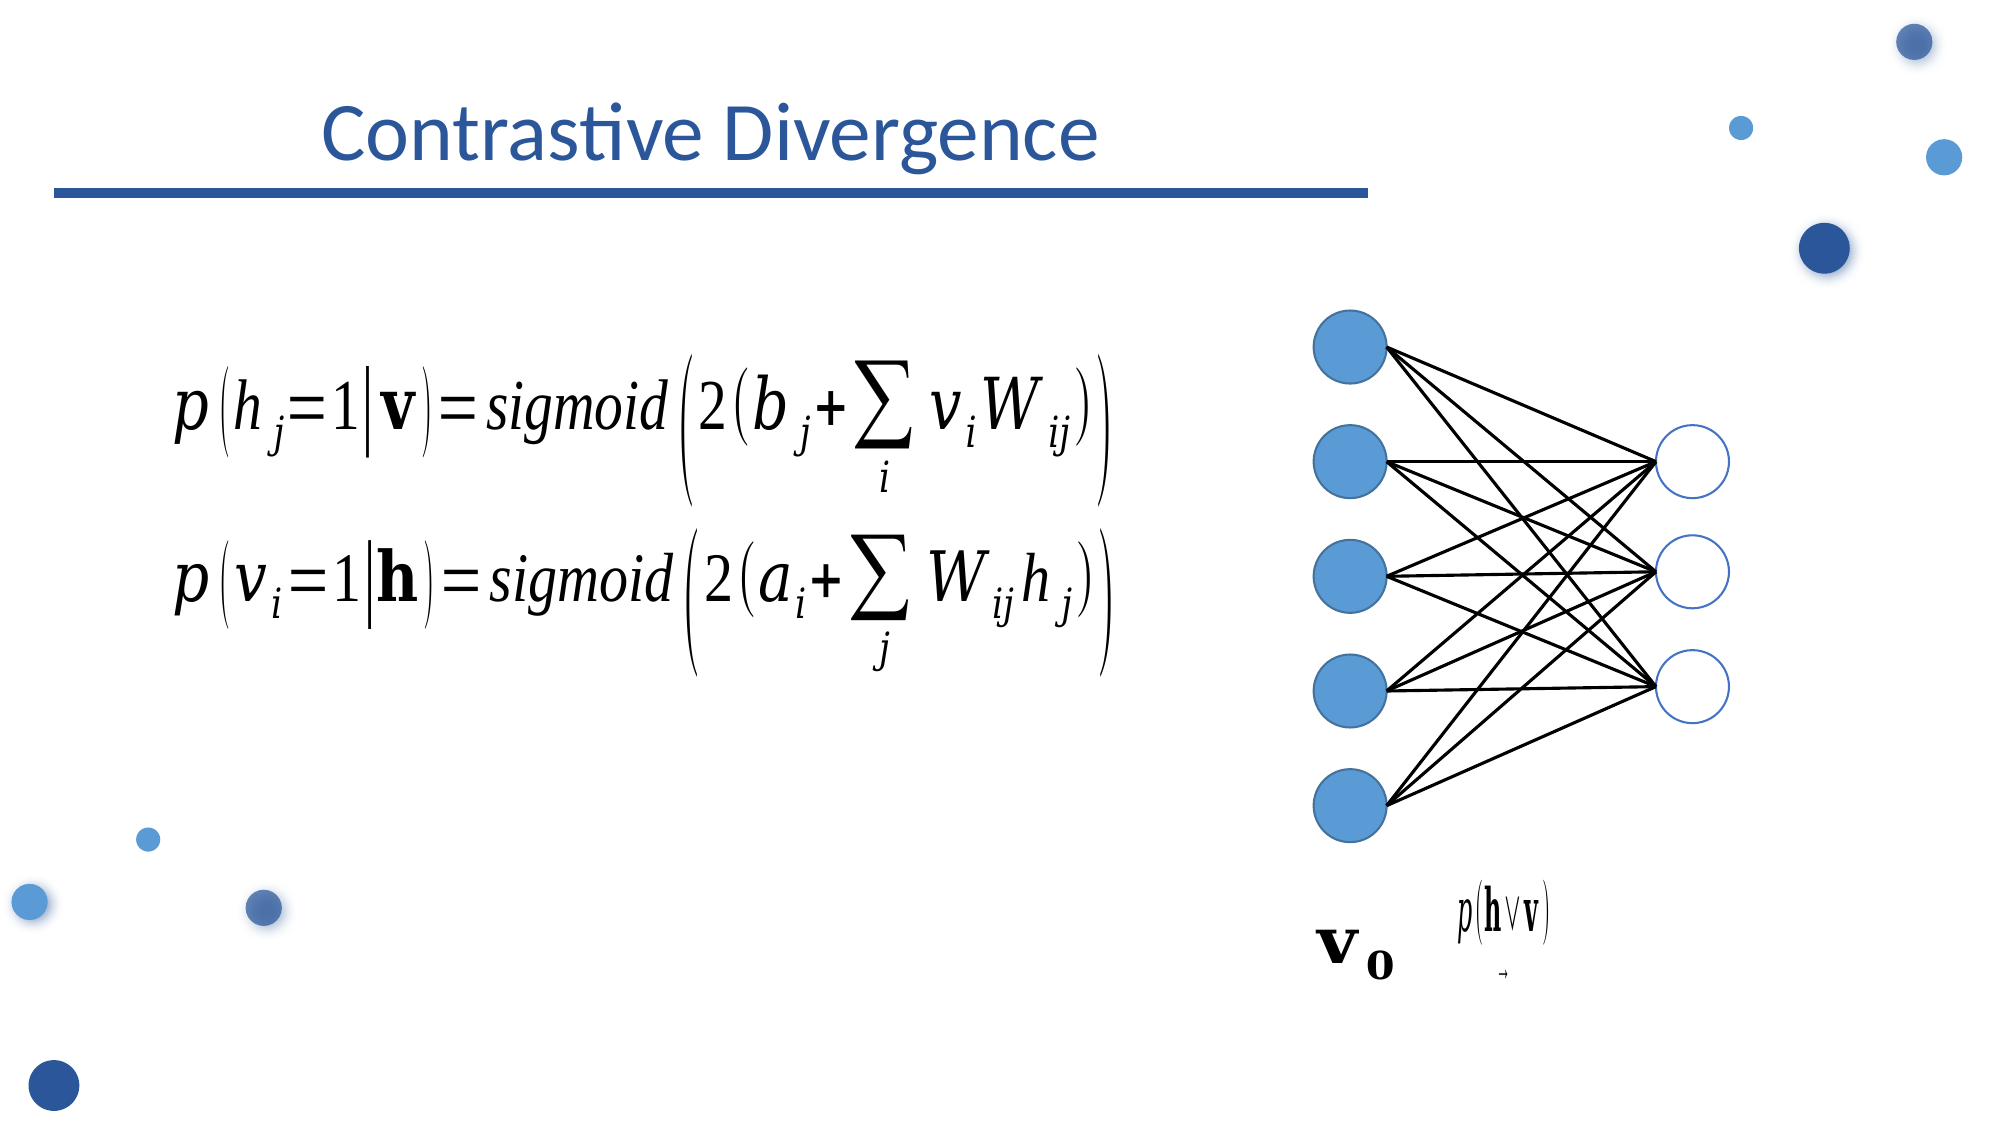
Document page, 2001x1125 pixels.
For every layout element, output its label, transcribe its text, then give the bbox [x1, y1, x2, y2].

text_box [1313, 310, 1729, 843]
text_box [1924, 138, 1964, 177]
text_box [10, 882, 49, 922]
text_box [1727, 114, 1755, 142]
text_box [135, 826, 162, 853]
text_box [1797, 221, 1851, 275]
text_box [1895, 22, 1934, 62]
text_box [244, 888, 283, 928]
text_box [27, 1059, 81, 1112]
text_box Contrastive Divergence [53, 69, 1369, 185]
